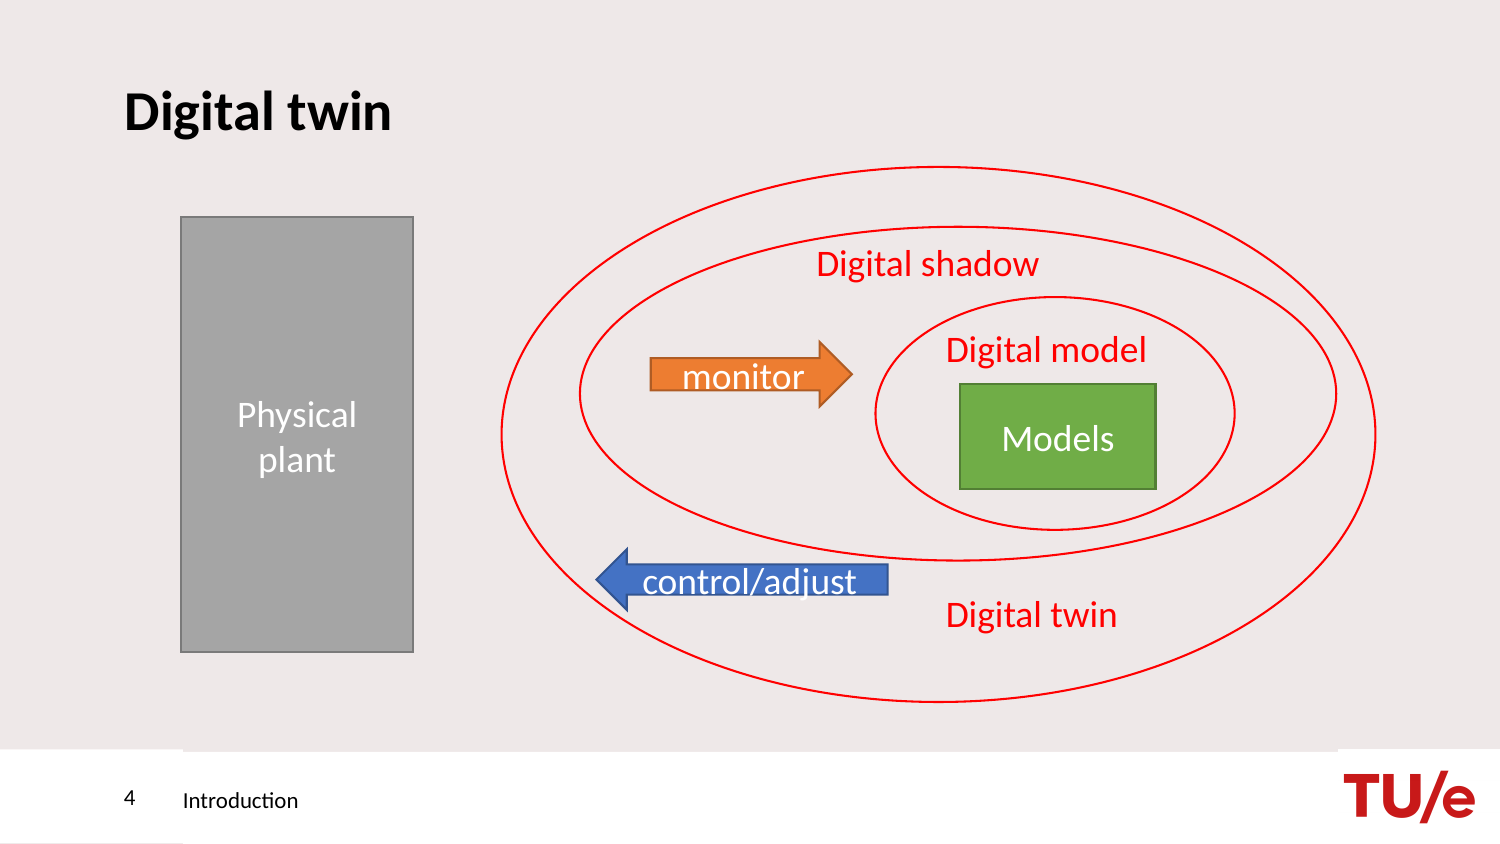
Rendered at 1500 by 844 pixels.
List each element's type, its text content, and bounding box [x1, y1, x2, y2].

slide_number 4 [0, 749, 183, 844]
text_box [501, 166, 1376, 702]
text_box Physical plant [181, 217, 414, 652]
picture [1338, 749, 1500, 844]
footer Introduction [183, 751, 1339, 844]
title Digital twin [124, 85, 1364, 174]
text_box Digital twin [931, 582, 1257, 642]
